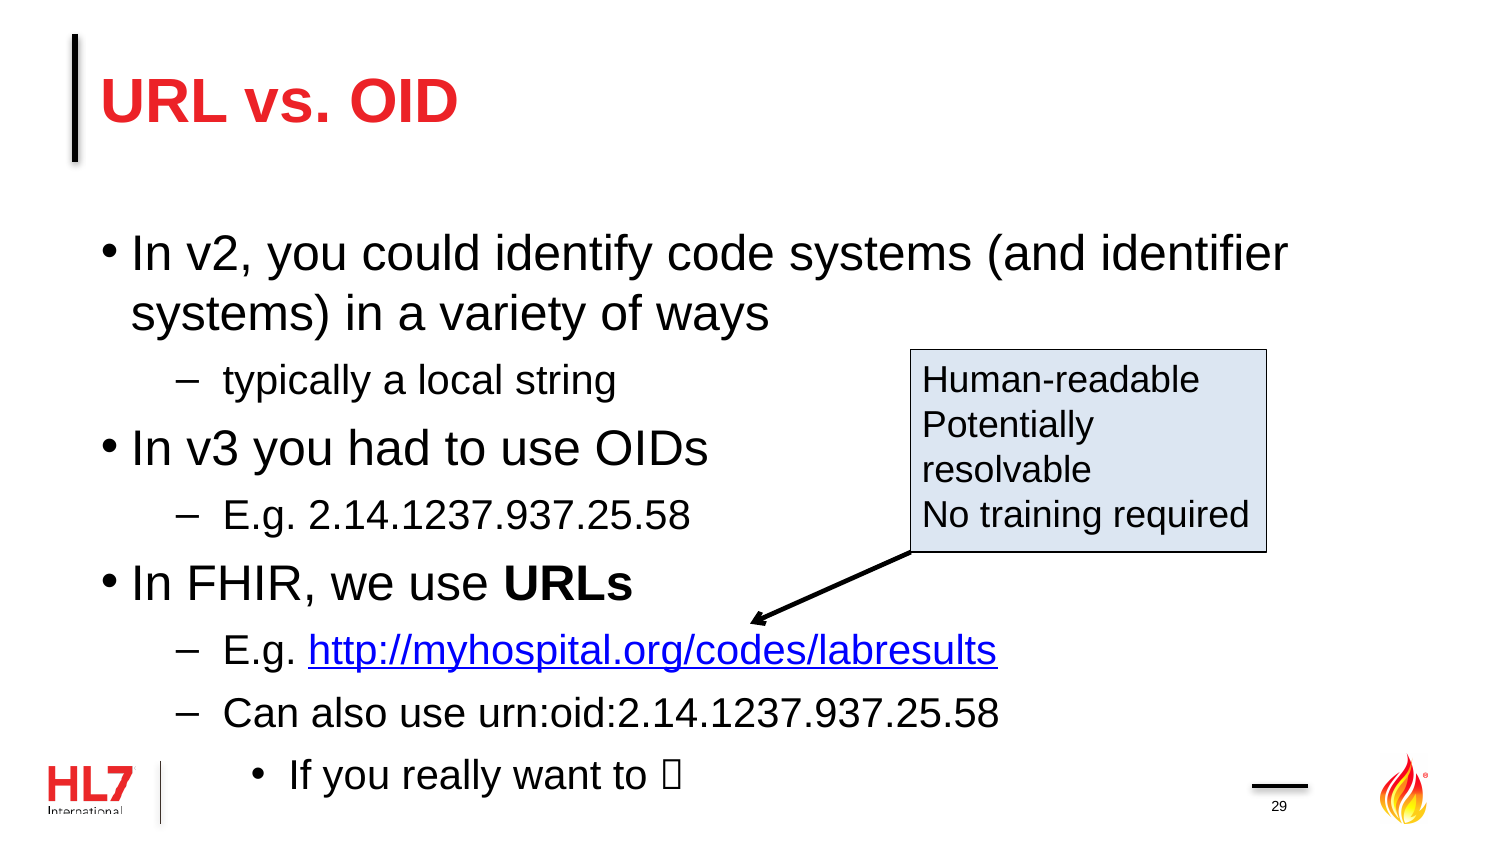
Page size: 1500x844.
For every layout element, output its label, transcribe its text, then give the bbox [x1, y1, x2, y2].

list In v2, you could identify code systems (and identifier systems) in a variety of ways typically a local string In v3 you had to use OIDs E.g. 2.14.1237.937.25.58 In FHIR, we use URLs E.g. http://myhospital.org/codes/labresults Can also use urn:oid:2.14.1237.937.25.58 If you really want to  [100, 220, 1451, 701]
slide_number 29 [1257, 788, 1302, 815]
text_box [749, 349, 1267, 624]
title URL vs. OID [100, 33, 1451, 163]
picture [1380, 753, 1428, 824]
